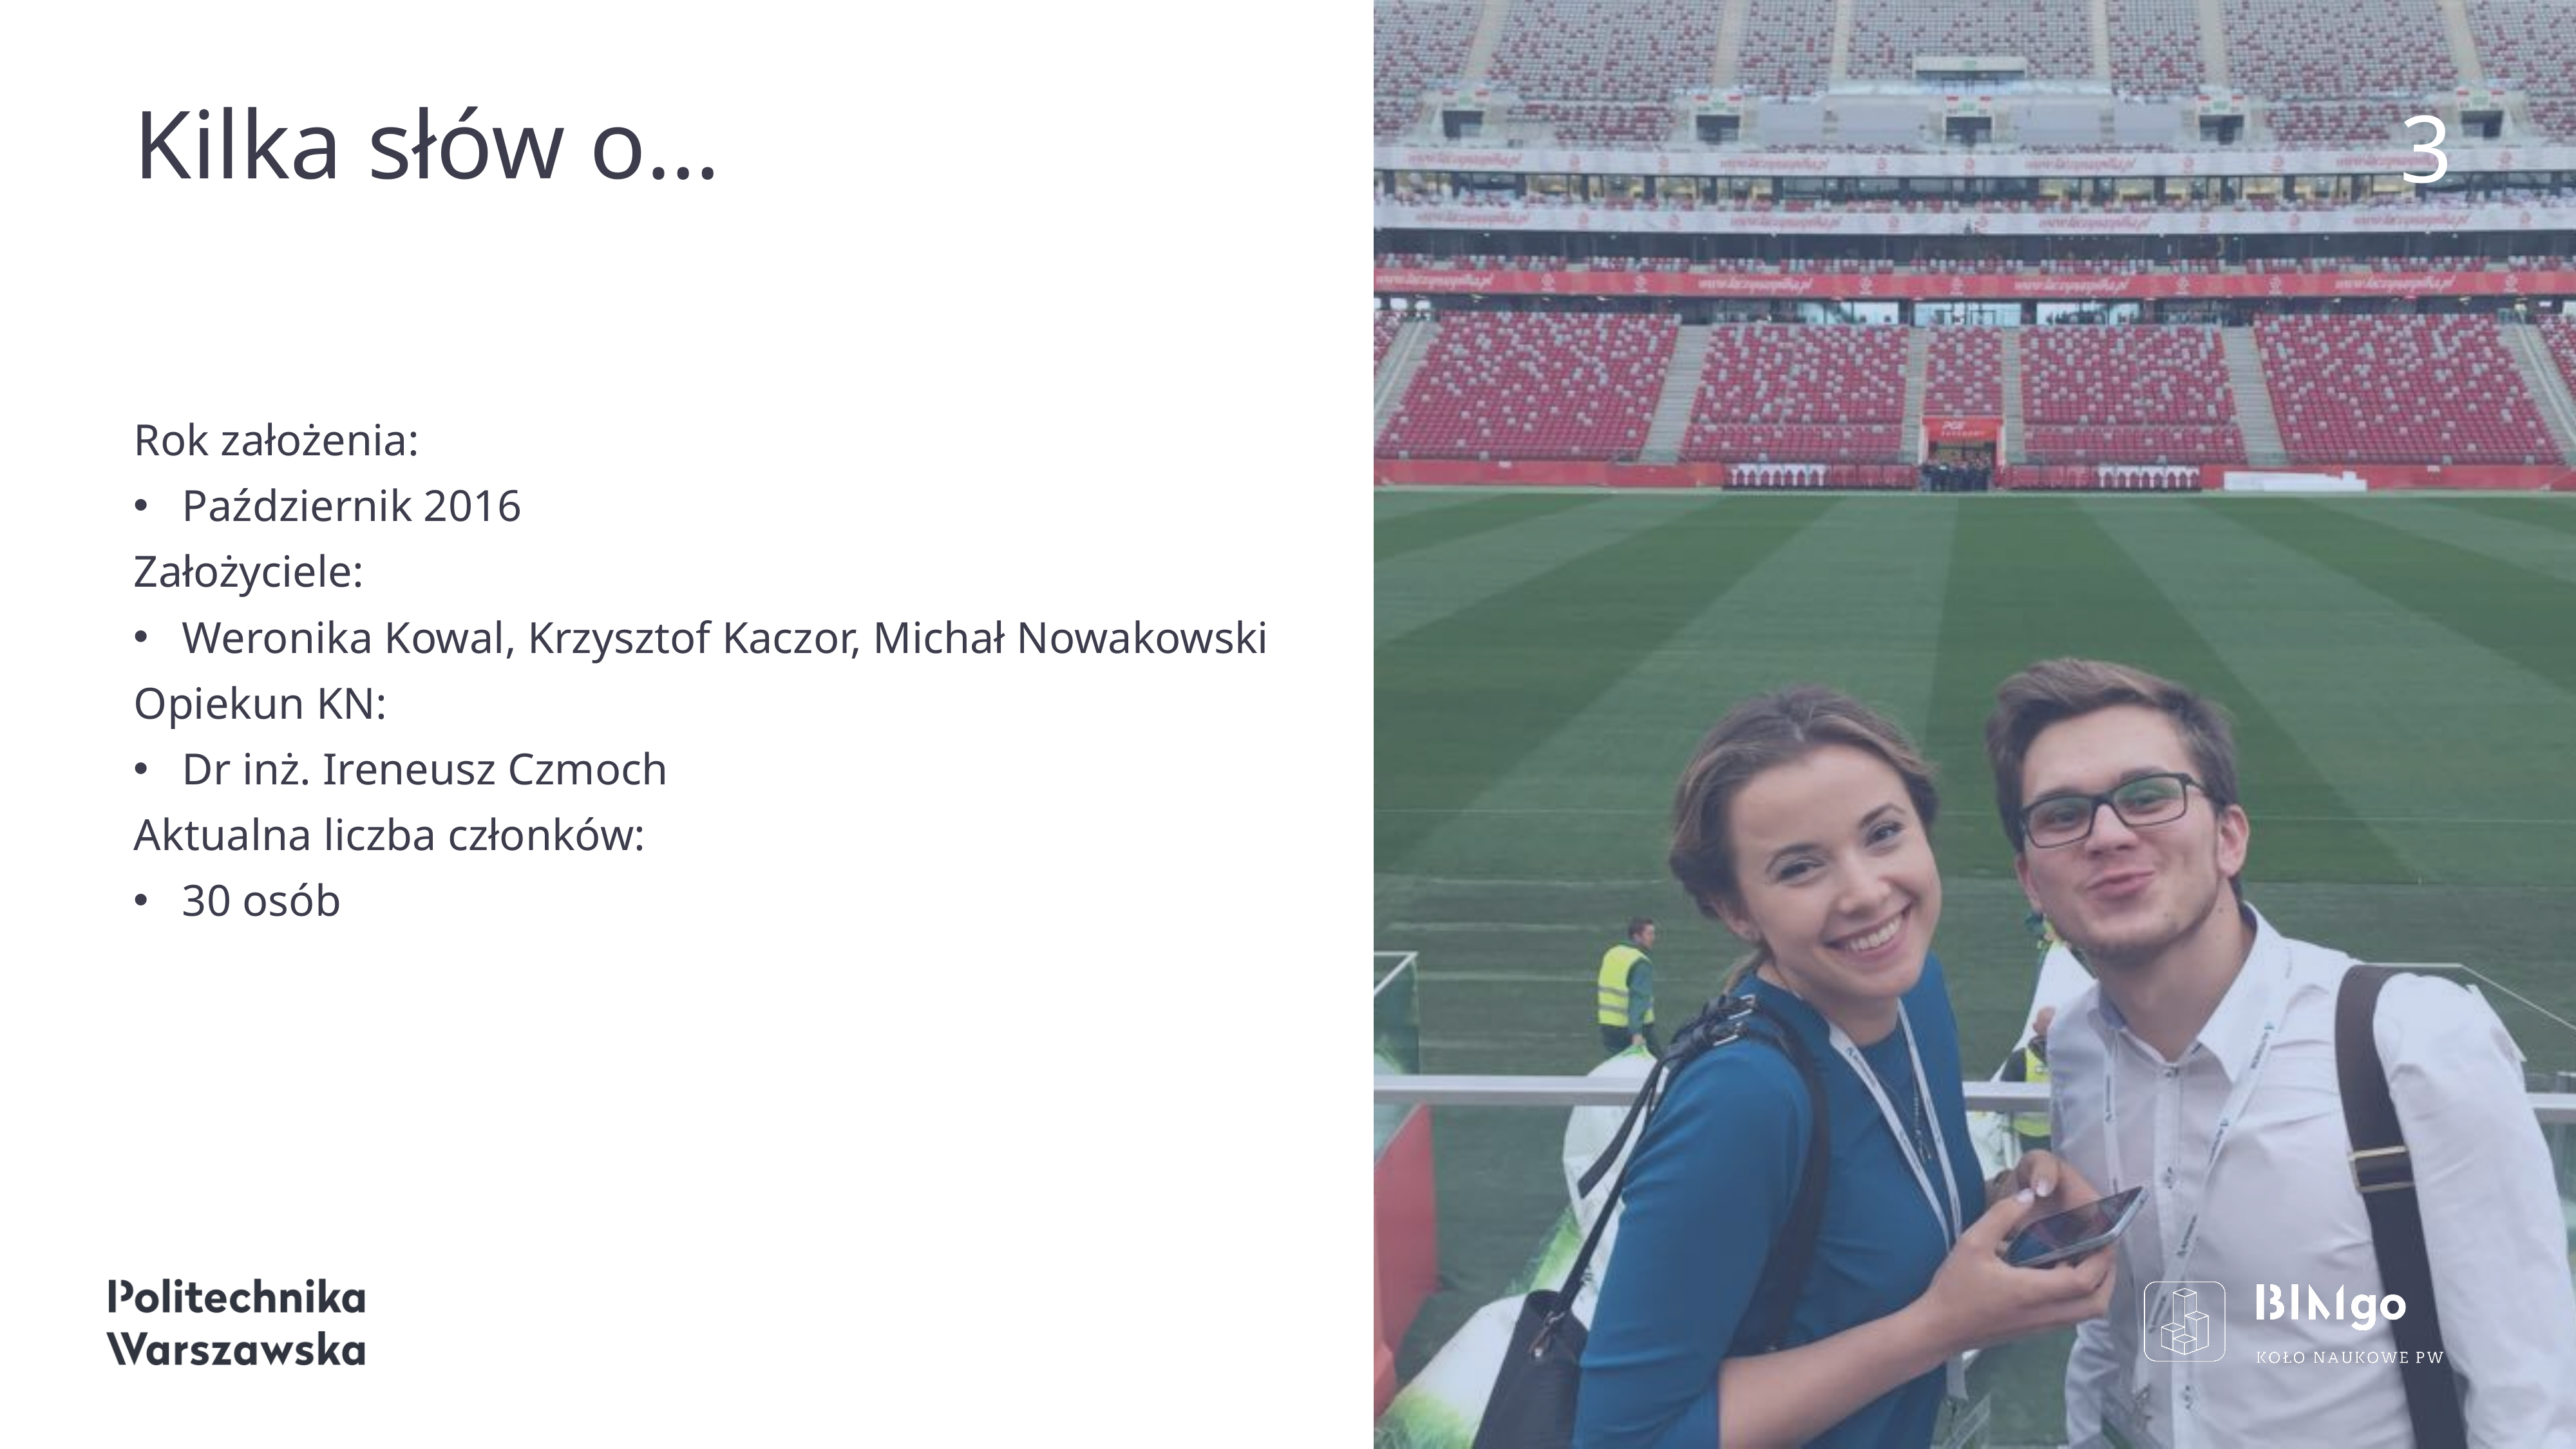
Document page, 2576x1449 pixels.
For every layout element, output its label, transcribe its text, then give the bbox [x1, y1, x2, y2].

picture [106, 1278, 365, 1366]
picture [1373, 0, 2576, 1449]
text_box Kilka słów o… [133, 95, 1373, 200]
list Rok założenia: Październik 2016 Założyciele: Weronika Kowal, Krzysztof Kaczor, Michał Nowakowski Opiekun KN: Dr inż. Ireneusz Czmoch Aktualna liczba członków: 30 osób [133, 402, 1337, 987]
